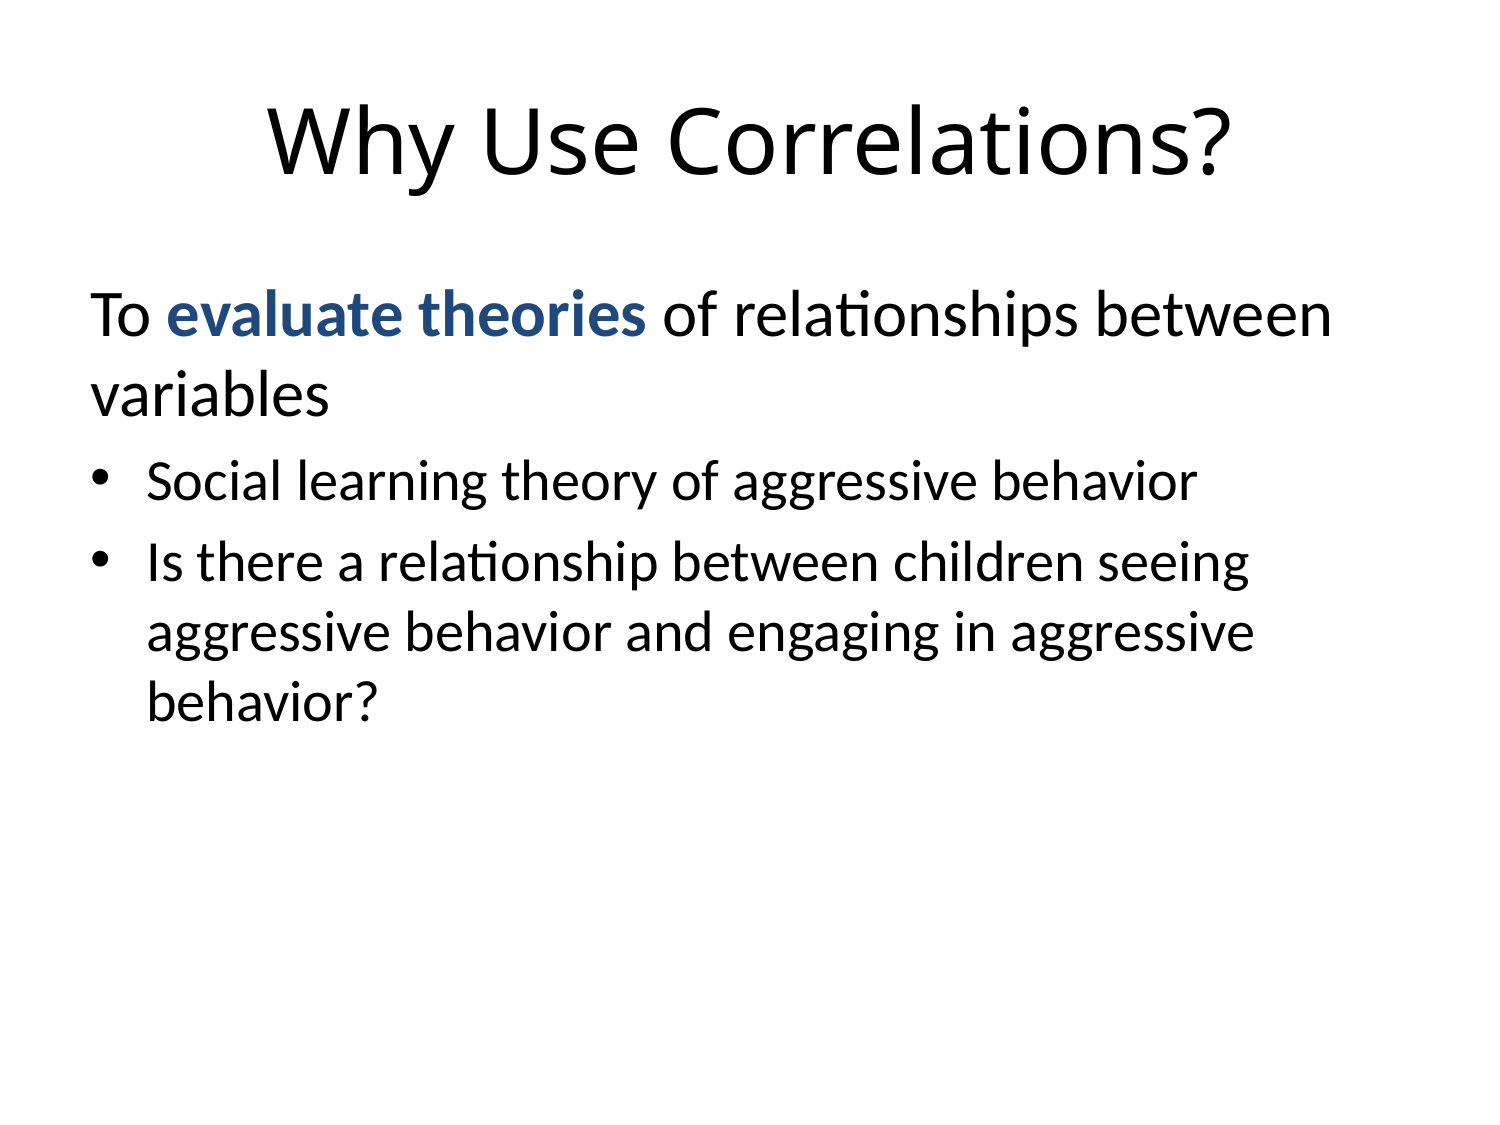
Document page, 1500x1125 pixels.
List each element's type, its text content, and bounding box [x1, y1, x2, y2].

title Why Use Correlations? [75, 25, 1425, 250]
list To evaluate theories of relationships between variables Social learning theory of aggressive behavior Is there a relationship between children seeing aggressive behavior and engaging in aggressive behavior? [75, 262, 1425, 1005]
